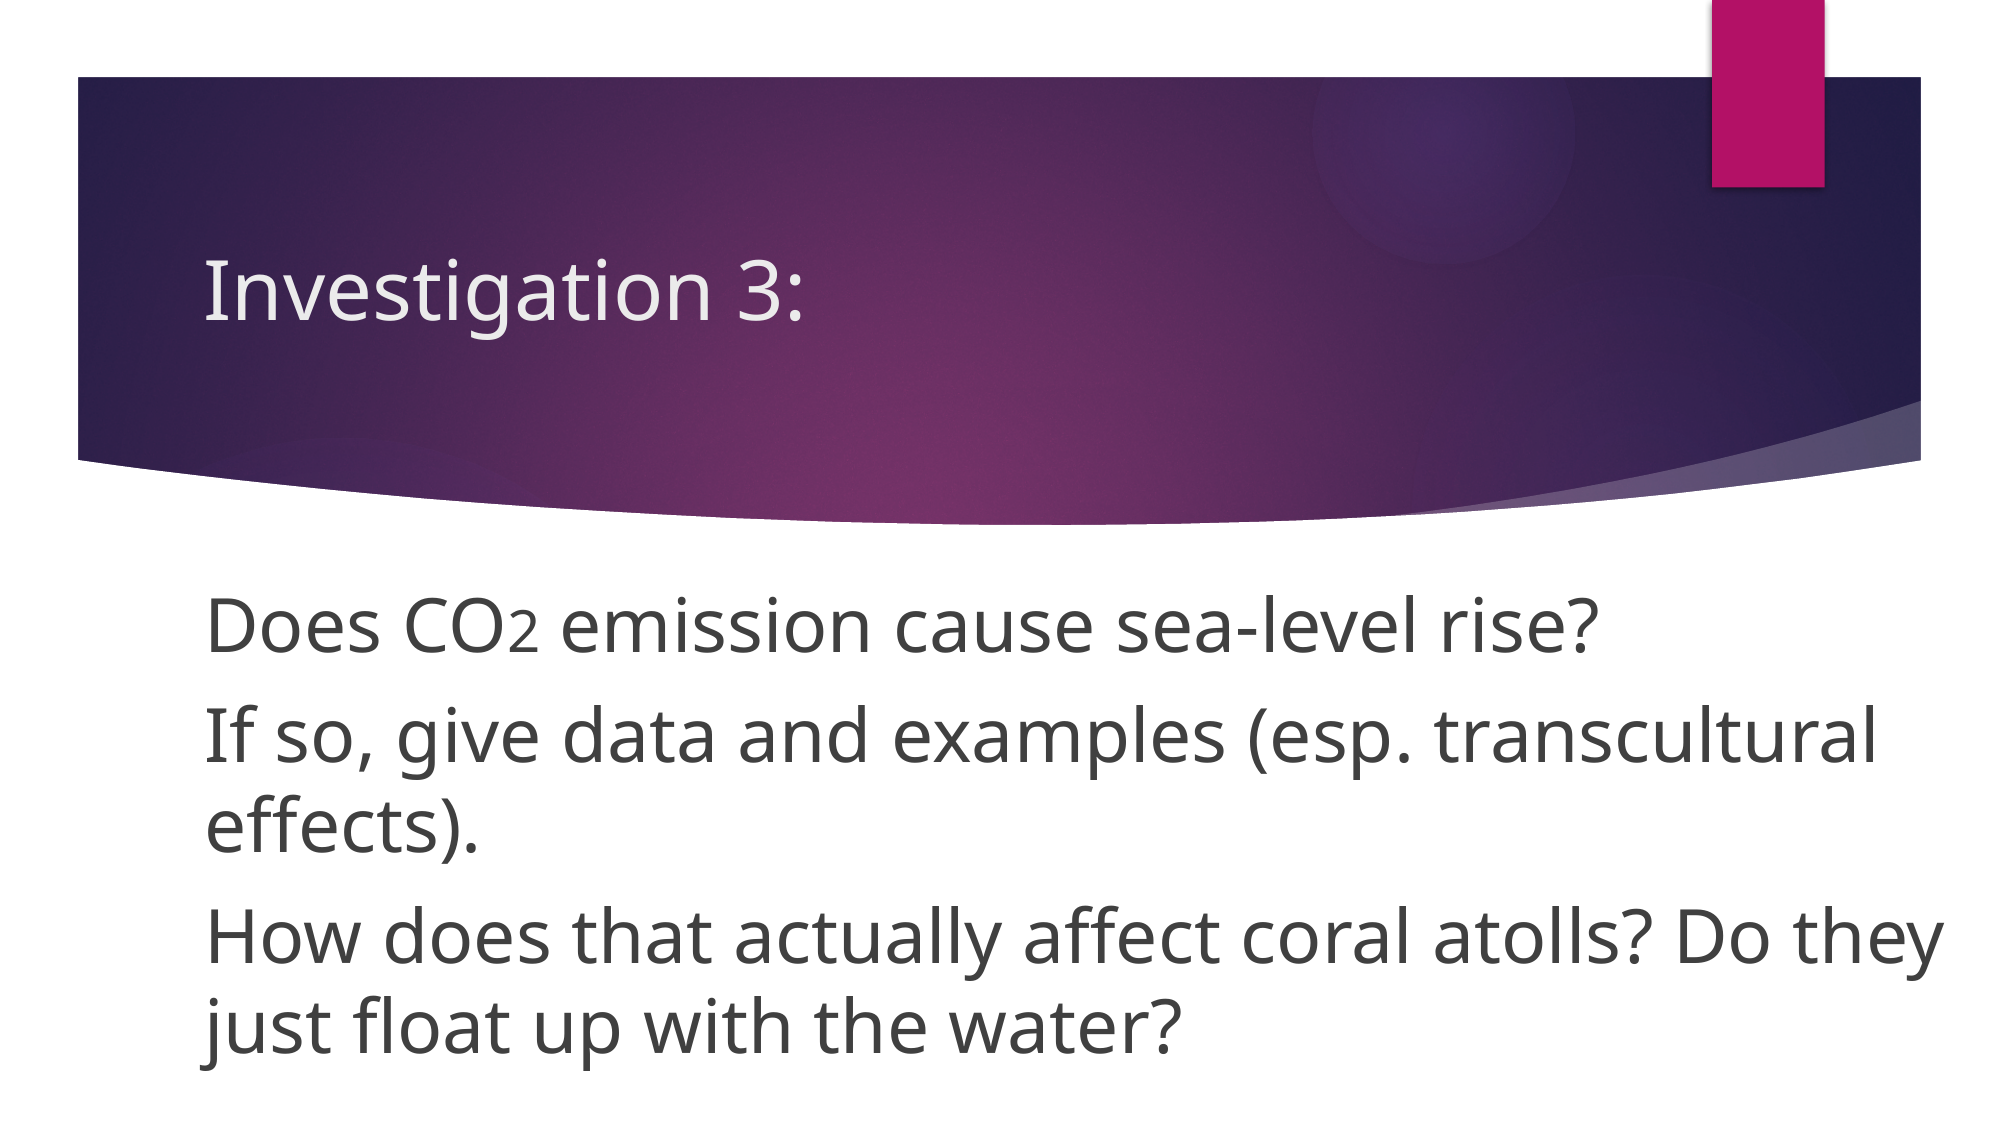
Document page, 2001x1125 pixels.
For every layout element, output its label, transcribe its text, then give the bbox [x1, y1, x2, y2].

list Does CO2 emission cause sea-level rise? If so, give data and examples (esp. transcultural effects). How does that actually affect coral atolls? Do they just float up with the water? [189, 581, 1962, 1065]
title Investigation 3: [188, 174, 1638, 400]
